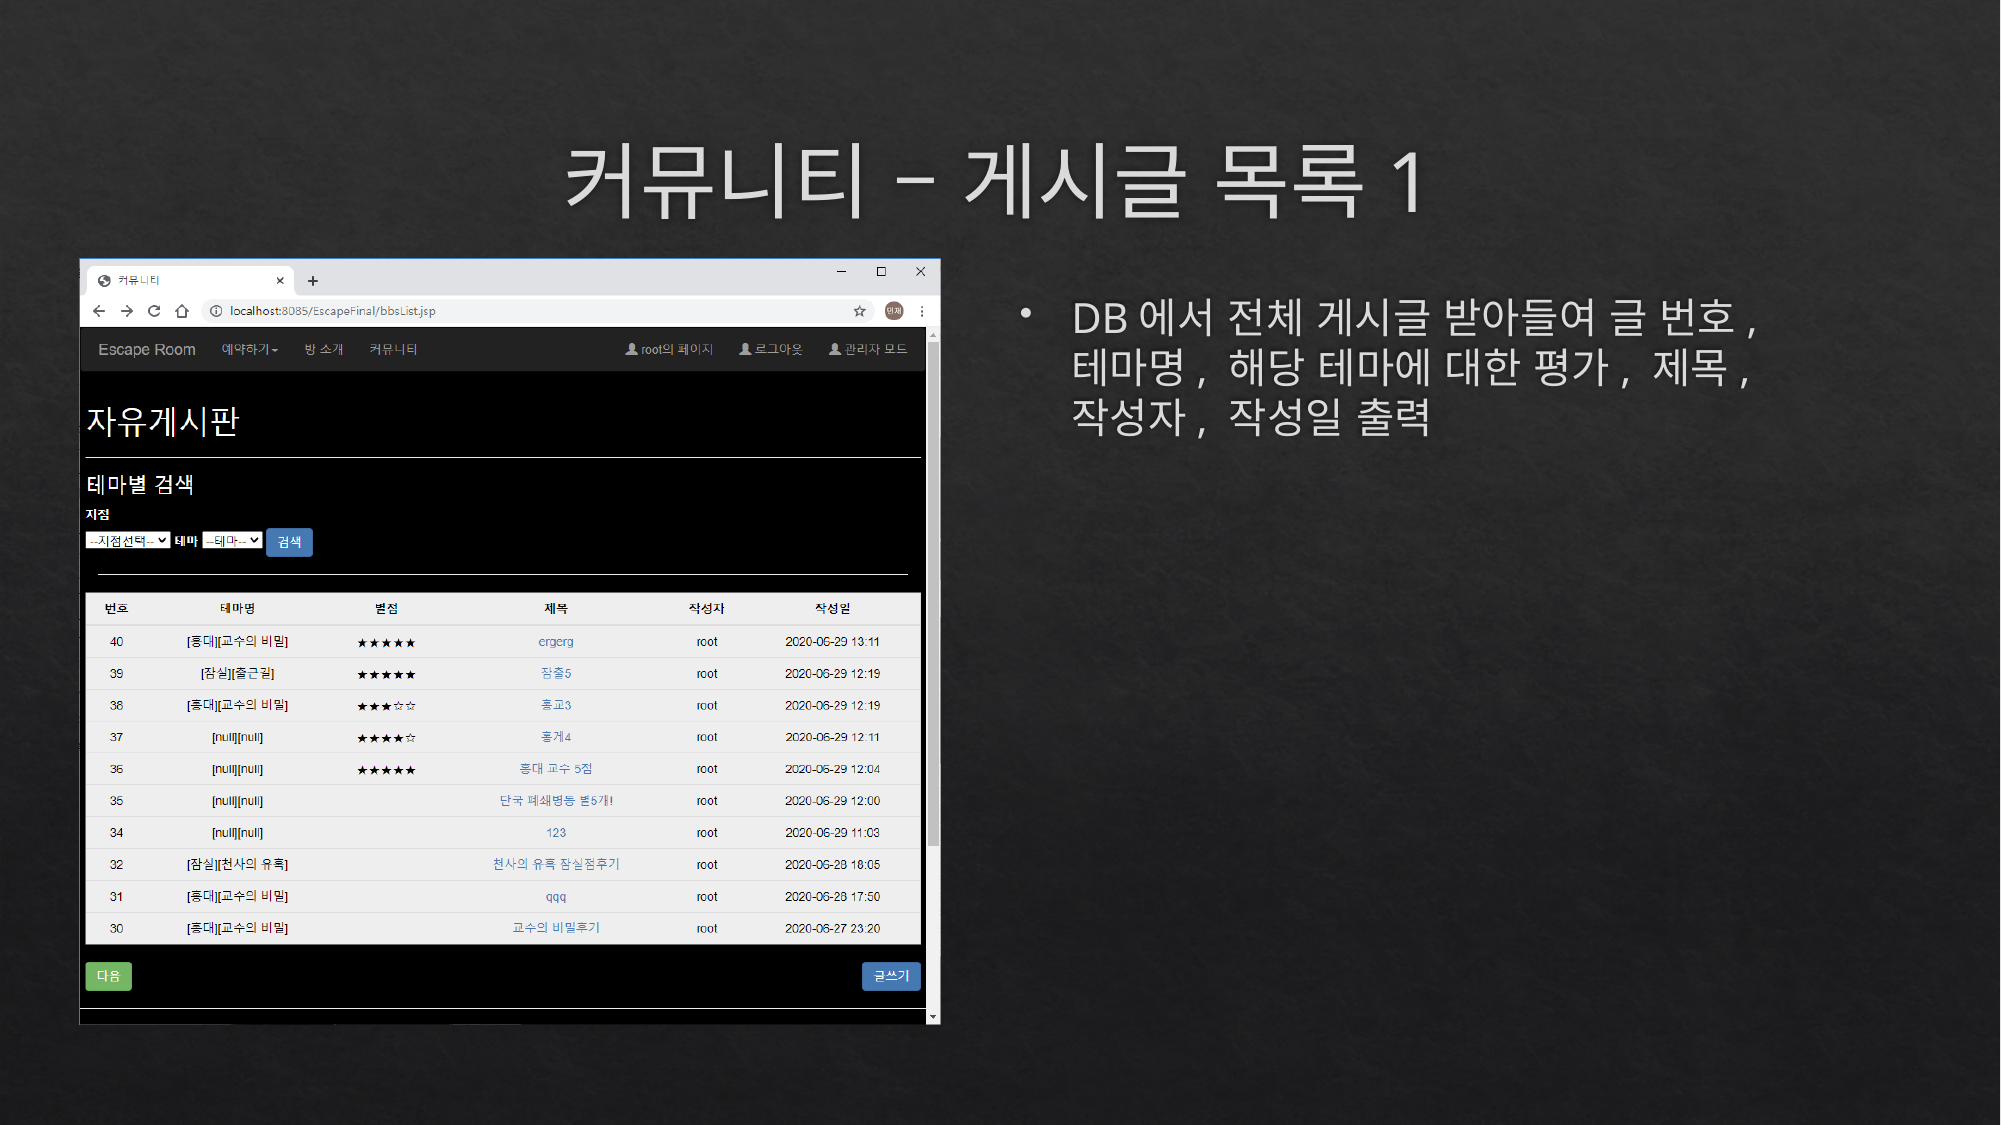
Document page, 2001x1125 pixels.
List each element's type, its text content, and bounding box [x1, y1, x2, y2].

picture [79, 258, 941, 1025]
list DB에서 전체 게시글 받아들여 글 번호, 테마명, 해당 테마에 대한 평가, 제목, 작성자, 작성일 출력 [999, 284, 1849, 950]
title 커뮤니티 – 게시글 목록1 [149, 99, 1849, 260]
